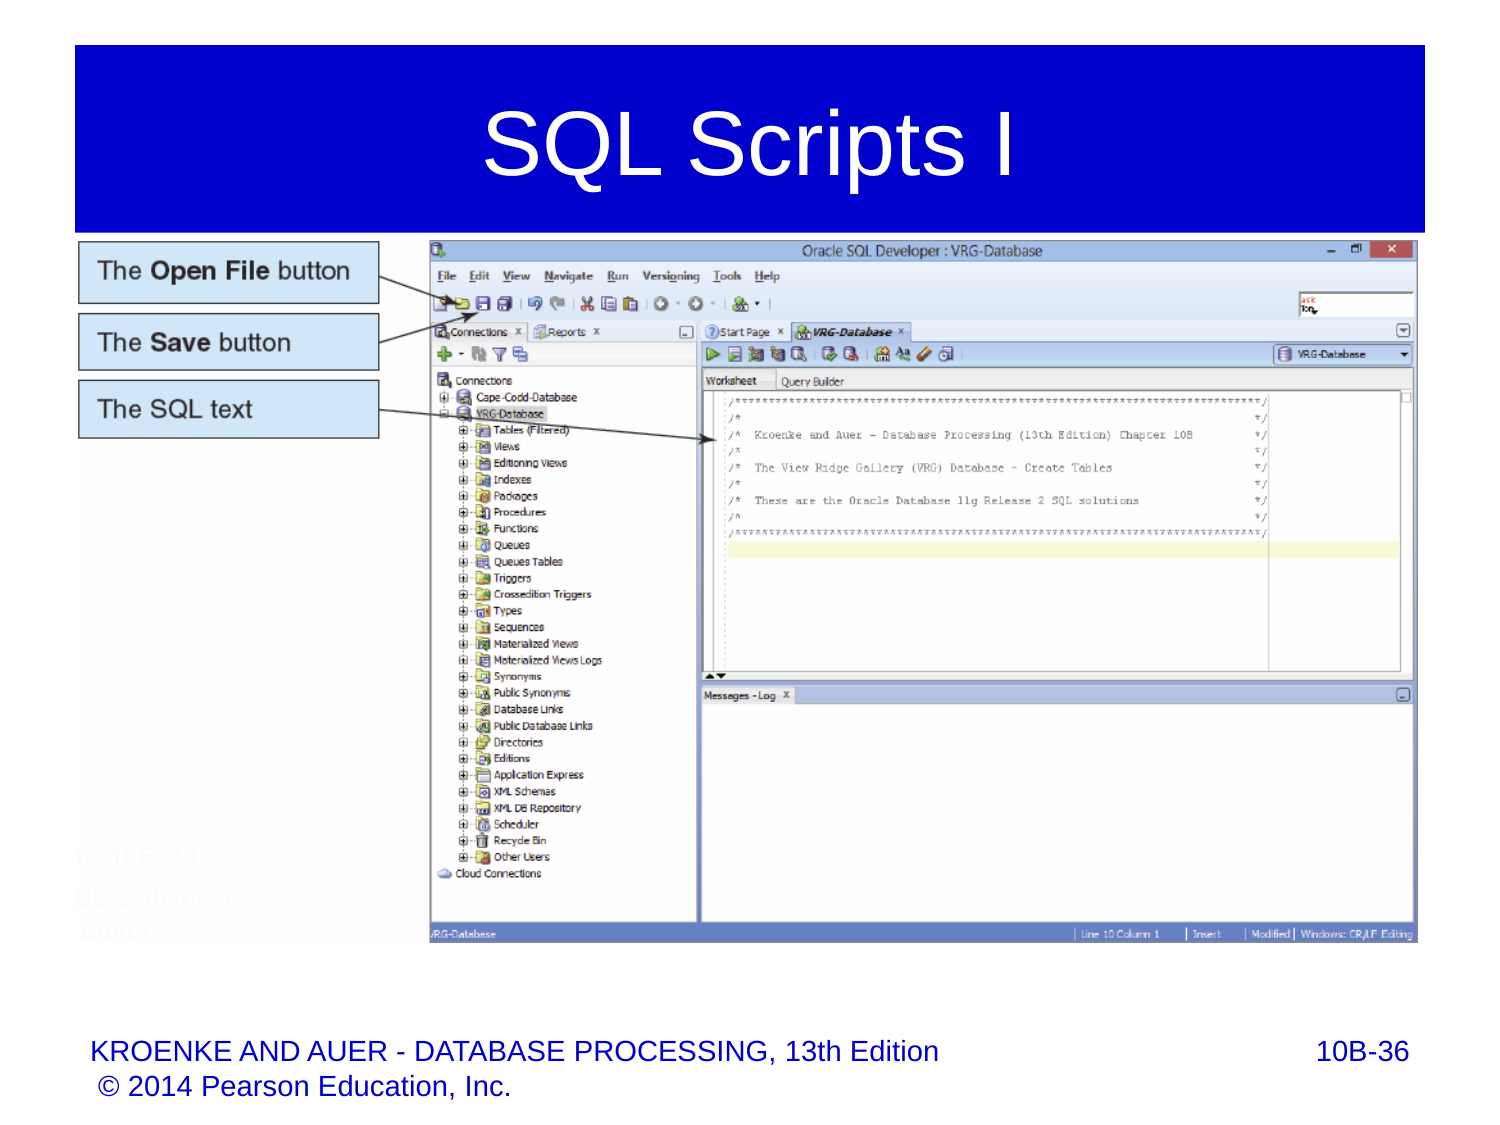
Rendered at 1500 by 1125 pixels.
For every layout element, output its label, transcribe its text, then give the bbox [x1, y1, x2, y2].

picture [77, 240, 1418, 943]
slide_number 10B-36 [1074, 1024, 1426, 1103]
footer KROENKE AND AUER - DATABASE PROCESSING, 13th Edition © 2014 Pearson Education, Inc. [74, 1024, 963, 1104]
title SQL Scripts I [75, 45, 1425, 233]
